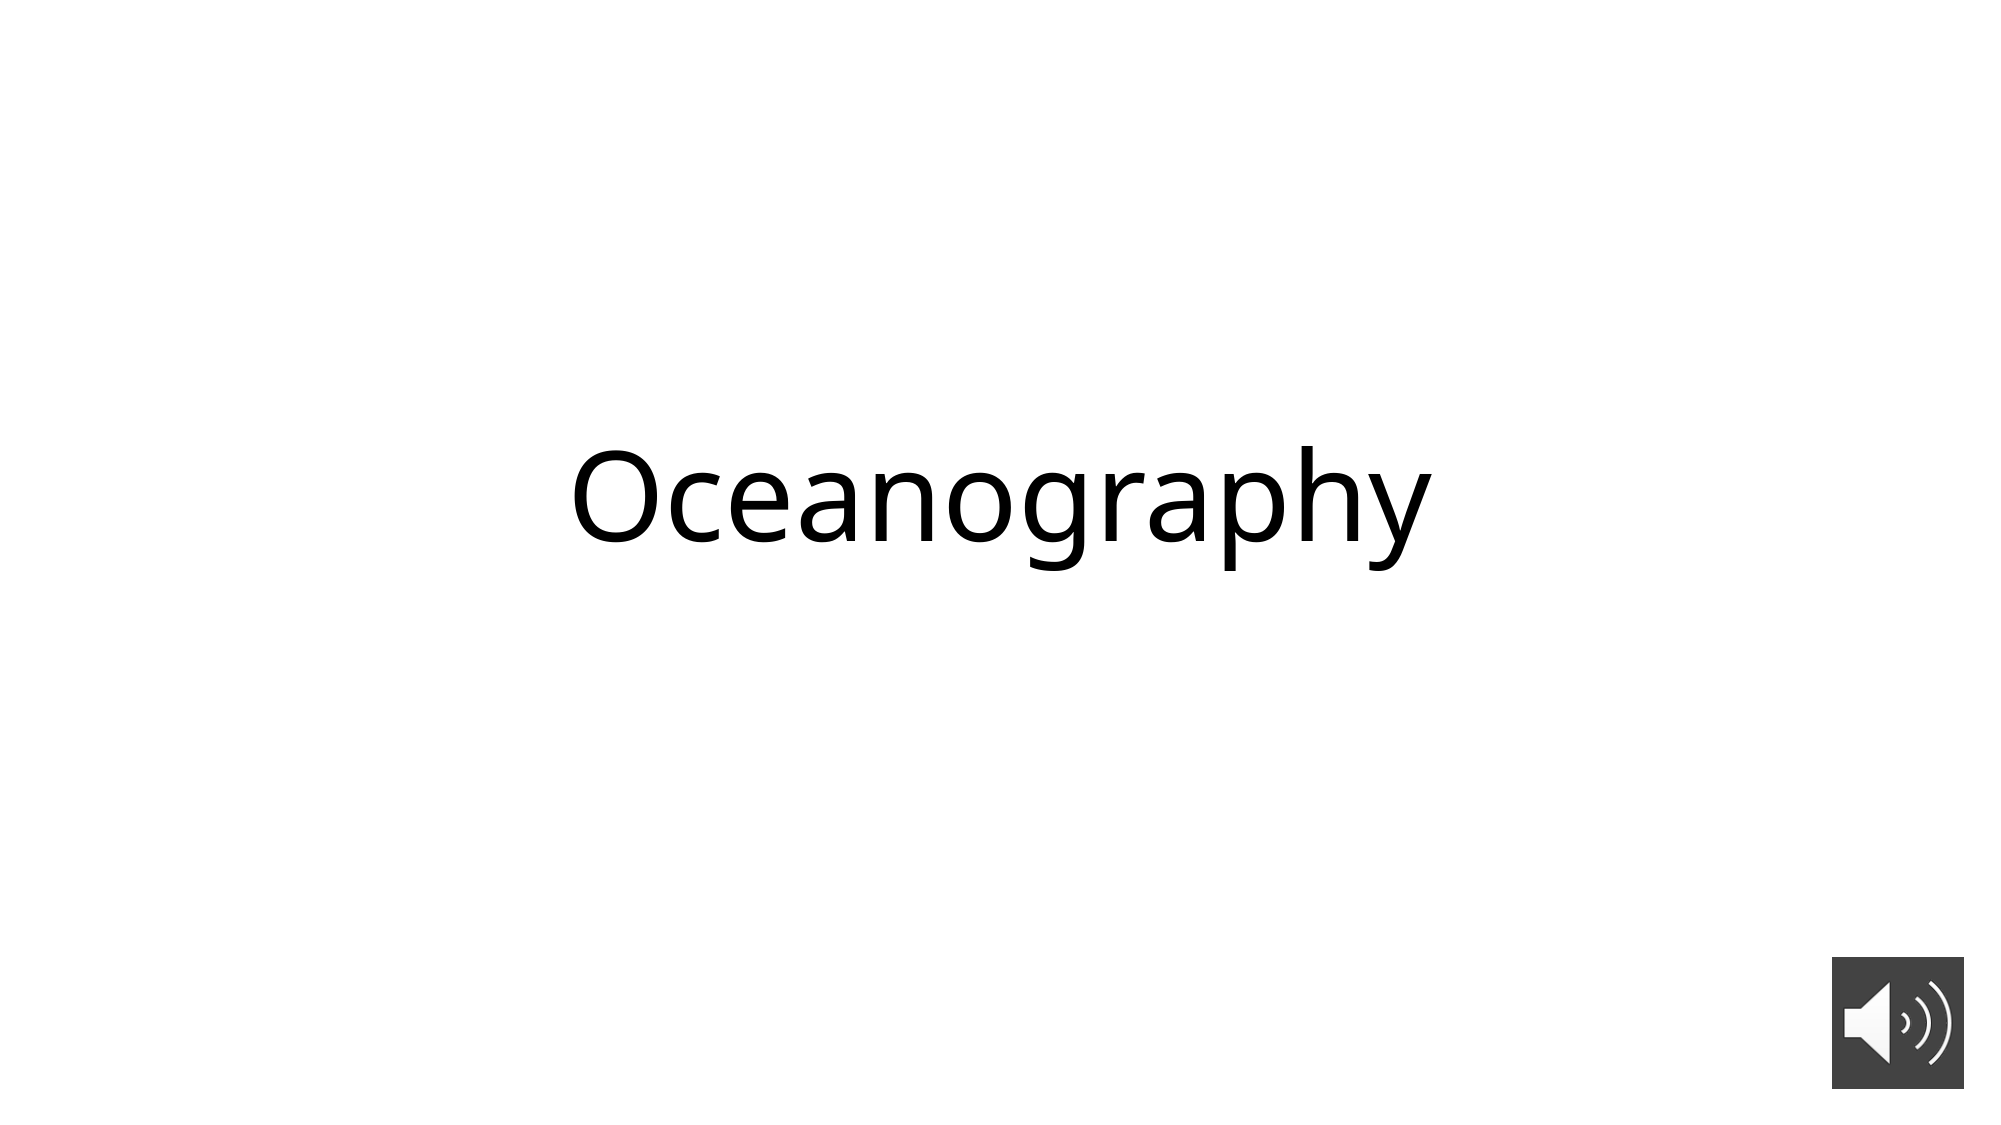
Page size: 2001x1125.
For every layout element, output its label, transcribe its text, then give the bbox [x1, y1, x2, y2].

title Oceanography [249, 184, 1750, 576]
picture [1831, 956, 1965, 1090]
